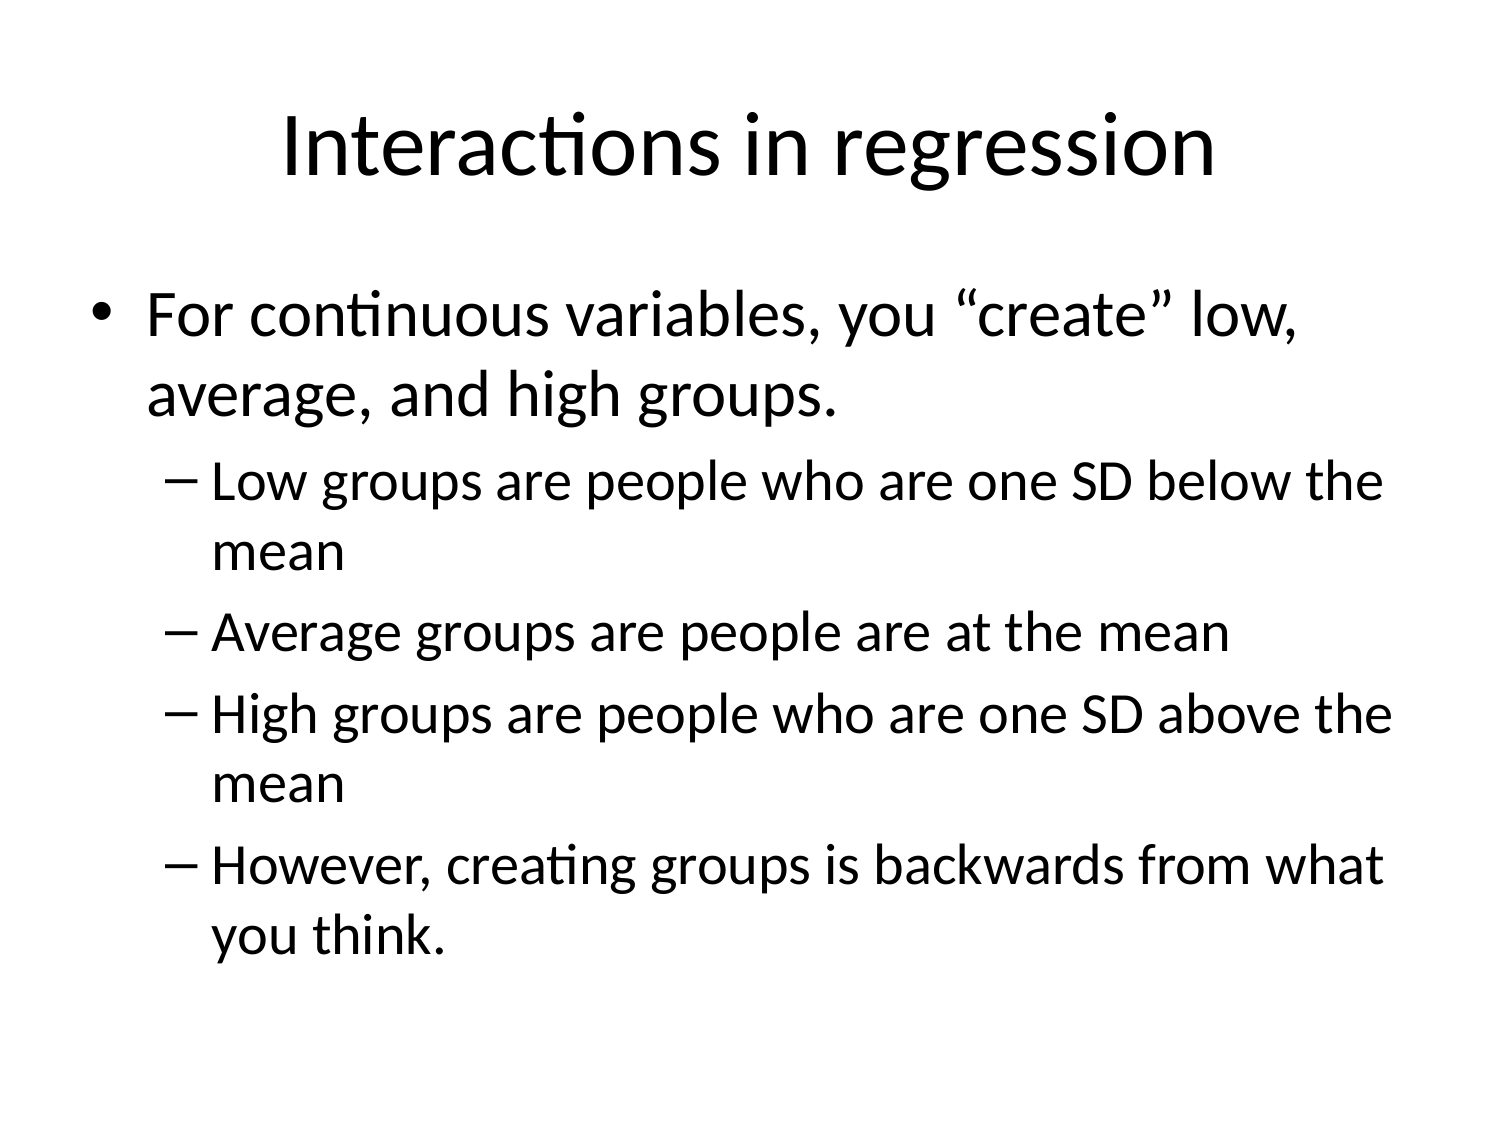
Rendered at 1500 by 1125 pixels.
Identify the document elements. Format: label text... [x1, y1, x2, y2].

list For continuous variables, you “create” low, average, and high groups. Low groups are people who are one SD below the mean Average groups are people are at the mean High groups are people who are one SD above the mean However, creating groups is backwards from what you think. [75, 262, 1425, 1005]
title Interactions in regression [75, 45, 1425, 233]
